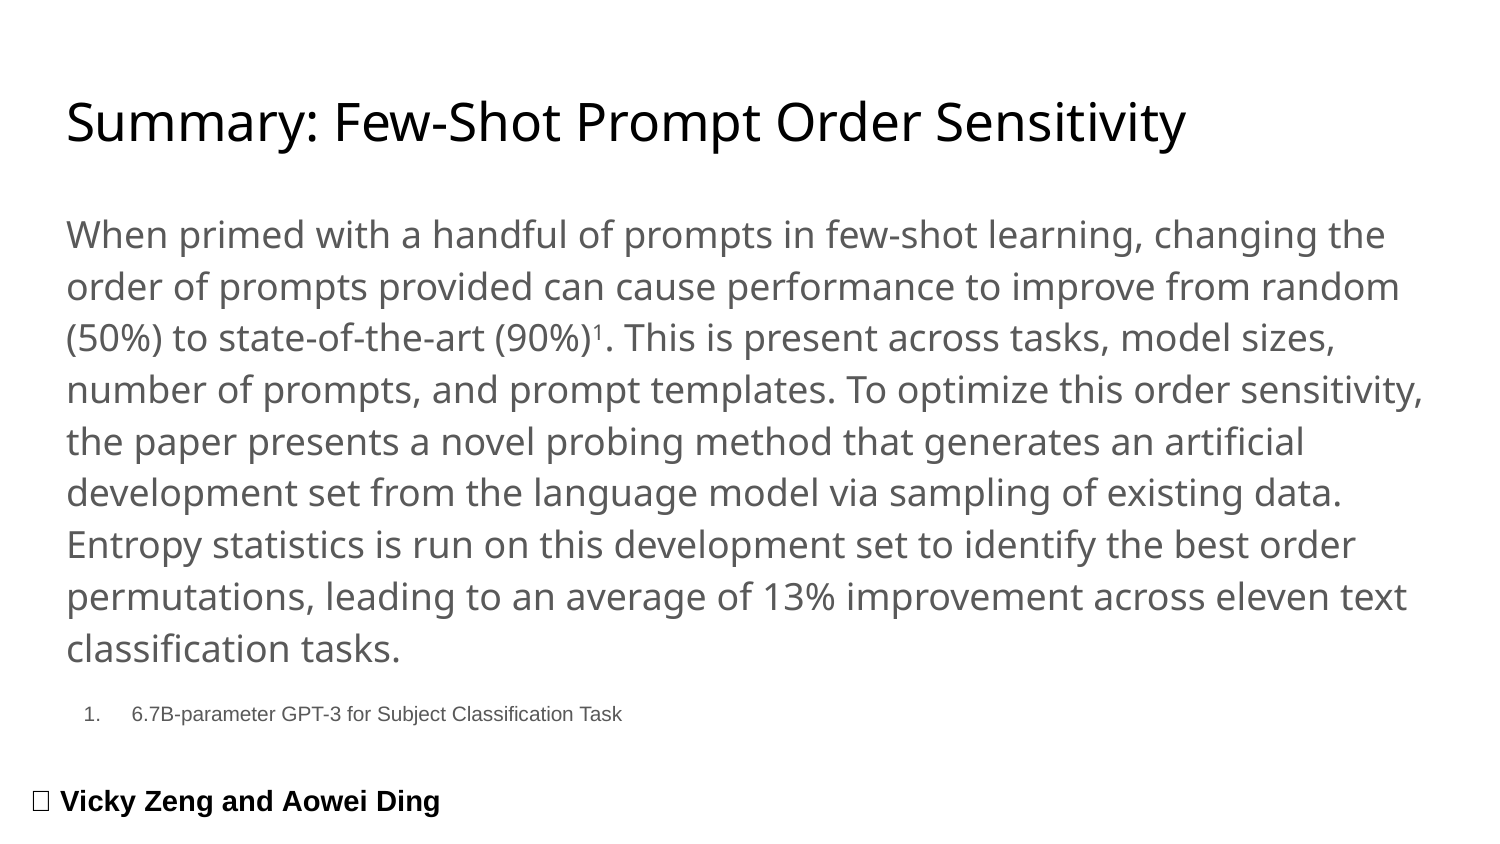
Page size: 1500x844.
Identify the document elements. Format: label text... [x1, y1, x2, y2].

title Summary: Few-Shot Prompt Order Sensitivity [51, 72, 1449, 167]
list When primed with a handful of prompts in few-shot learning, changing the order of prompts provided can cause performance to improve from random (50%) to state-of-the-art (90%)1. This is present across tasks, model sizes, number of prompts, and prompt templates. To optimize this order sensitivity, the paper presents a novel probing method that generates an artificial development set from the language model via sampling of existing data. Entropy statistics is run on this development set to identify the best order permutations, leading to an average of 13% improvement across eleven text classification tasks. [51, 189, 1449, 750]
text_box 6.7B-parameter GPT-3 for Subject Classification Task [41, 682, 1150, 741]
text_box 🔎 Vicky Zeng and Aowei Ding [15, 770, 533, 844]
